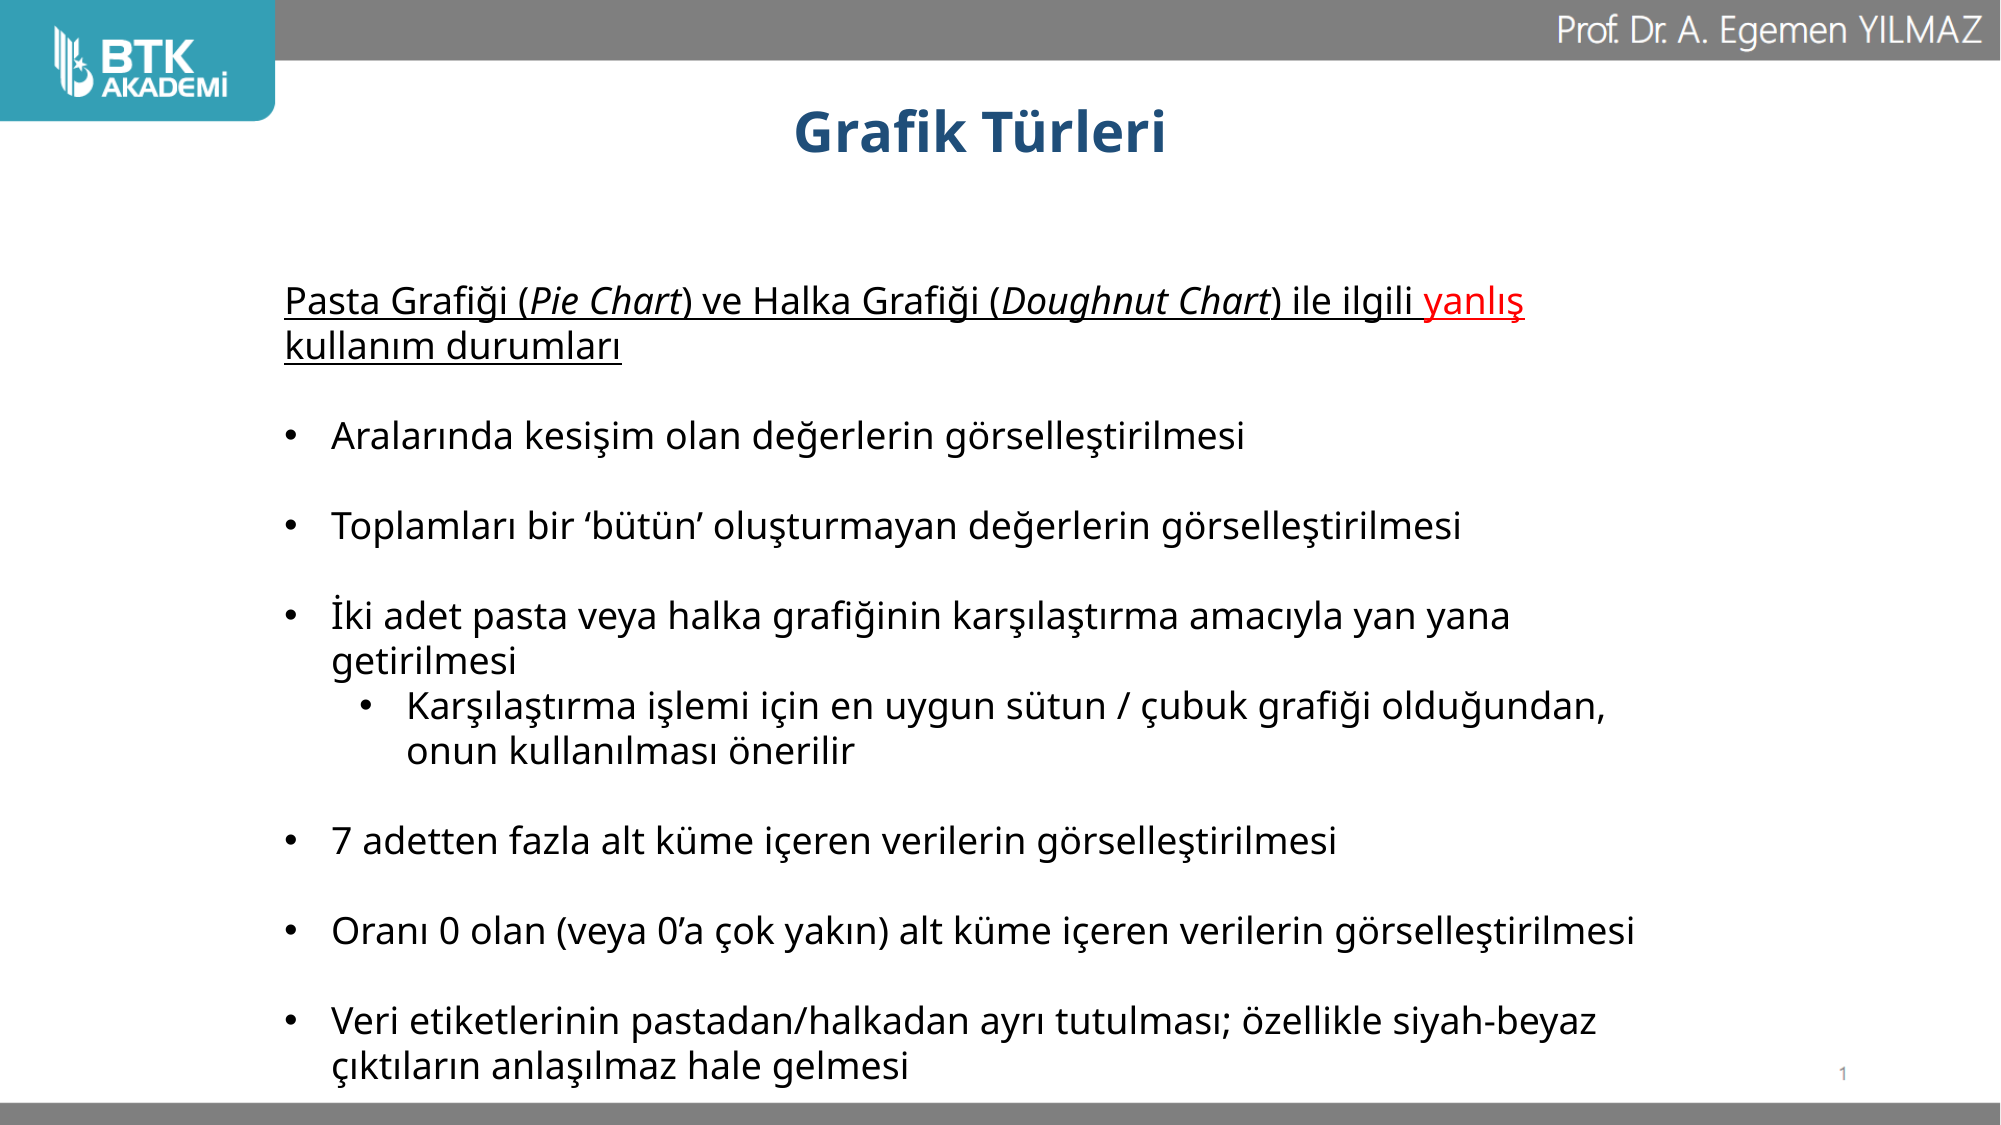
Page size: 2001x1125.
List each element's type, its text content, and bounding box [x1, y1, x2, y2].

text_box Pasta Grafiği (Pie Chart) ve Halka Grafiği (Doughnut Chart) ile ilgili yanlış kullanım durumları Aralarında kesişim olan değerlerin görselleştirilmesi Toplamları bir ‘bütün’ oluşturmayan değerlerin görselleştirilmesi İki adet pasta veya halka grafiğinin karşılaştırma amacıyla yan yana getirilmesi Karşılaştırma işlemi için en uygun sütun / çubuk grafiği olduğundan, onun kullanılması önerilir 7 adetten fazla alt küme içeren verilerin görselleştirilmesi Oranı 0 olan (veya 0’a çok yakın) alt küme içeren verilerin görselleştirilmesi Veri etiketlerinin pastadan/halkadan ayrı tutulması; özellikle siyah-beyaz çıktıların anlaşılmaz hale gelmesi [269, 269, 1671, 556]
picture [0, 0, 2001, 1125]
title Grafik Türleri [99, 0, 1863, 172]
slide_number 60 [1325, 1042, 1863, 1103]
